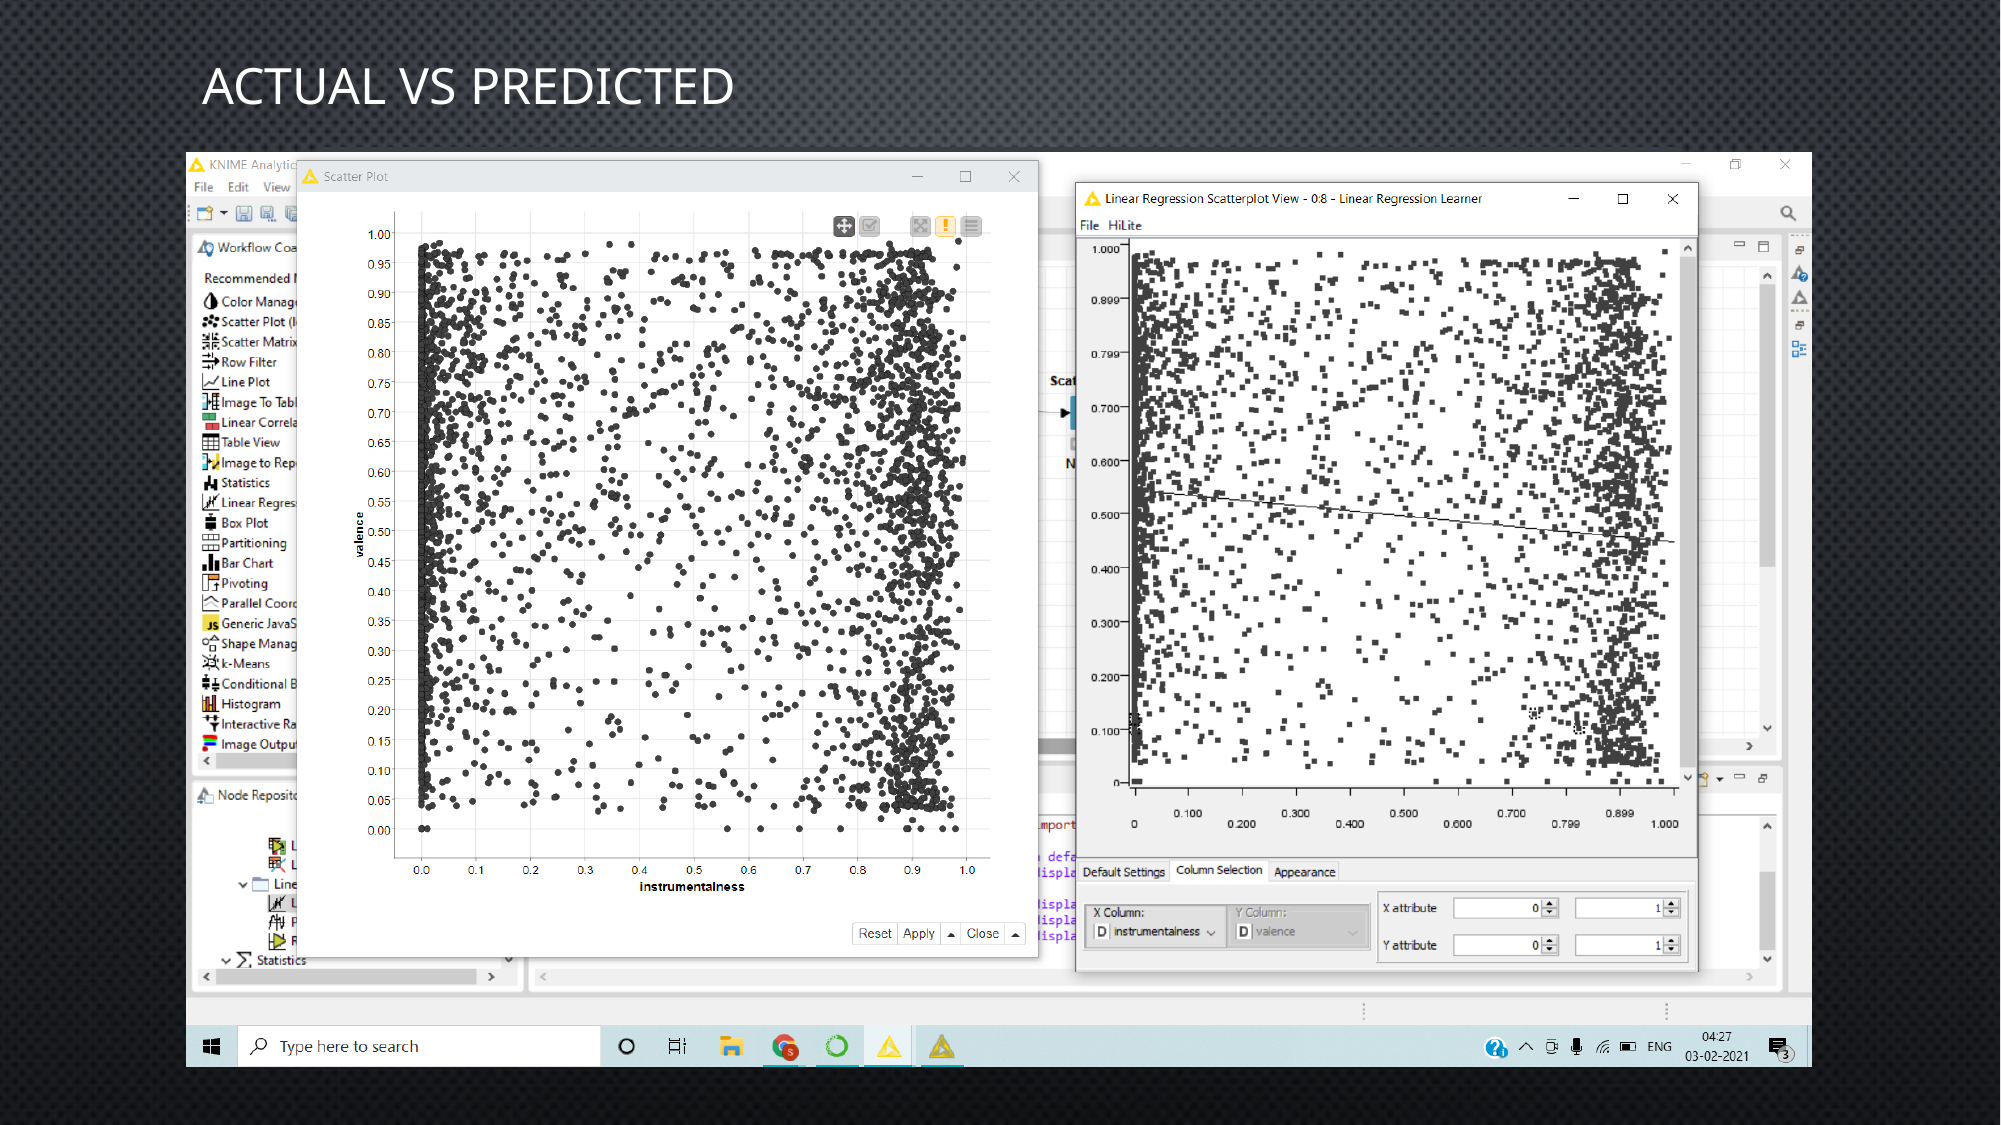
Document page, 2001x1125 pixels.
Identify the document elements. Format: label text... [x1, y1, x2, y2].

picture [186, 152, 1813, 1068]
title ACTUAL VS PREDICTED [187, 29, 1813, 122]
